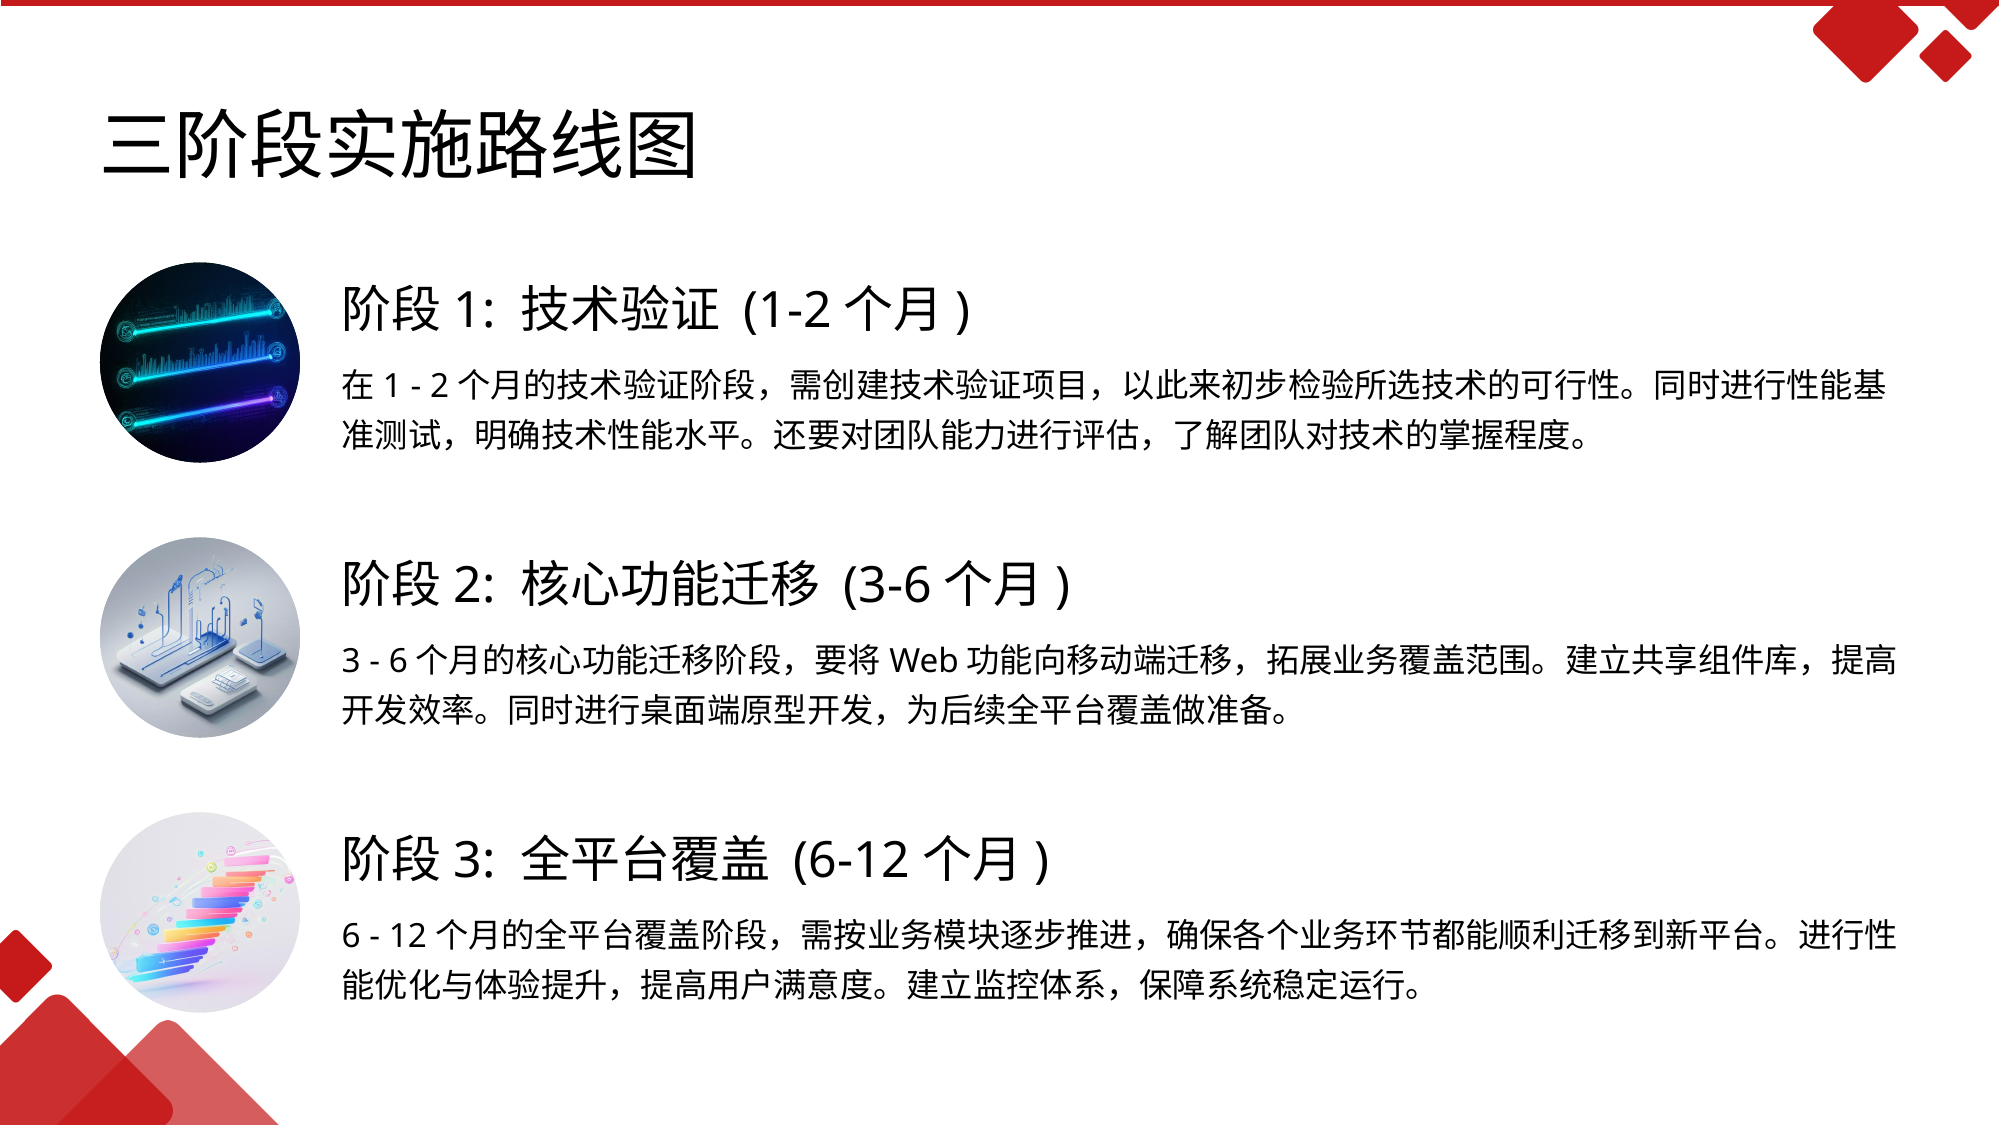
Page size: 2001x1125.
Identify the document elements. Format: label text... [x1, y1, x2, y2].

title 三阶段实施路线图 [99, 87, 1900, 188]
picture [1, 0, 1999, 84]
list 阶段3: 全平台覆盖 (6-12个月) [341, 820, 1900, 888]
picture [99, 537, 300, 738]
list 3 - 6个月的核心功能迁移阶段，要将Web功能向移动端迁移，拓展业务覆盖范围。建立共享组件库，提高开发效率。同时进行桌面端原型开发，为后续全平台覆盖做准备。 [341, 629, 1900, 730]
list 阶段1: 技术验证 (1-2个月) [341, 270, 1900, 338]
list 6 - 12个月的全平台覆盖阶段，需按业务模块逐步推进，确保各个业务环节都能顺利迁移到新平台。进行性能优化与体验提升，提高用户满意度。建立监控体系，保障系统稳定运行。 [341, 904, 1900, 1005]
list 阶段2: 核心功能迁移 (3-6个月) [341, 545, 1900, 613]
picture [0, 812, 300, 1125]
list 在1 - 2个月的技术验证阶段，需创建技术验证项目，以此来初步检验所选技术的可行性。同时进行性能基准测试，明确技术性能水平。还要对团队能力进行评估，了解团队对技术的掌握程度。 [341, 354, 1900, 455]
picture [99, 262, 300, 463]
